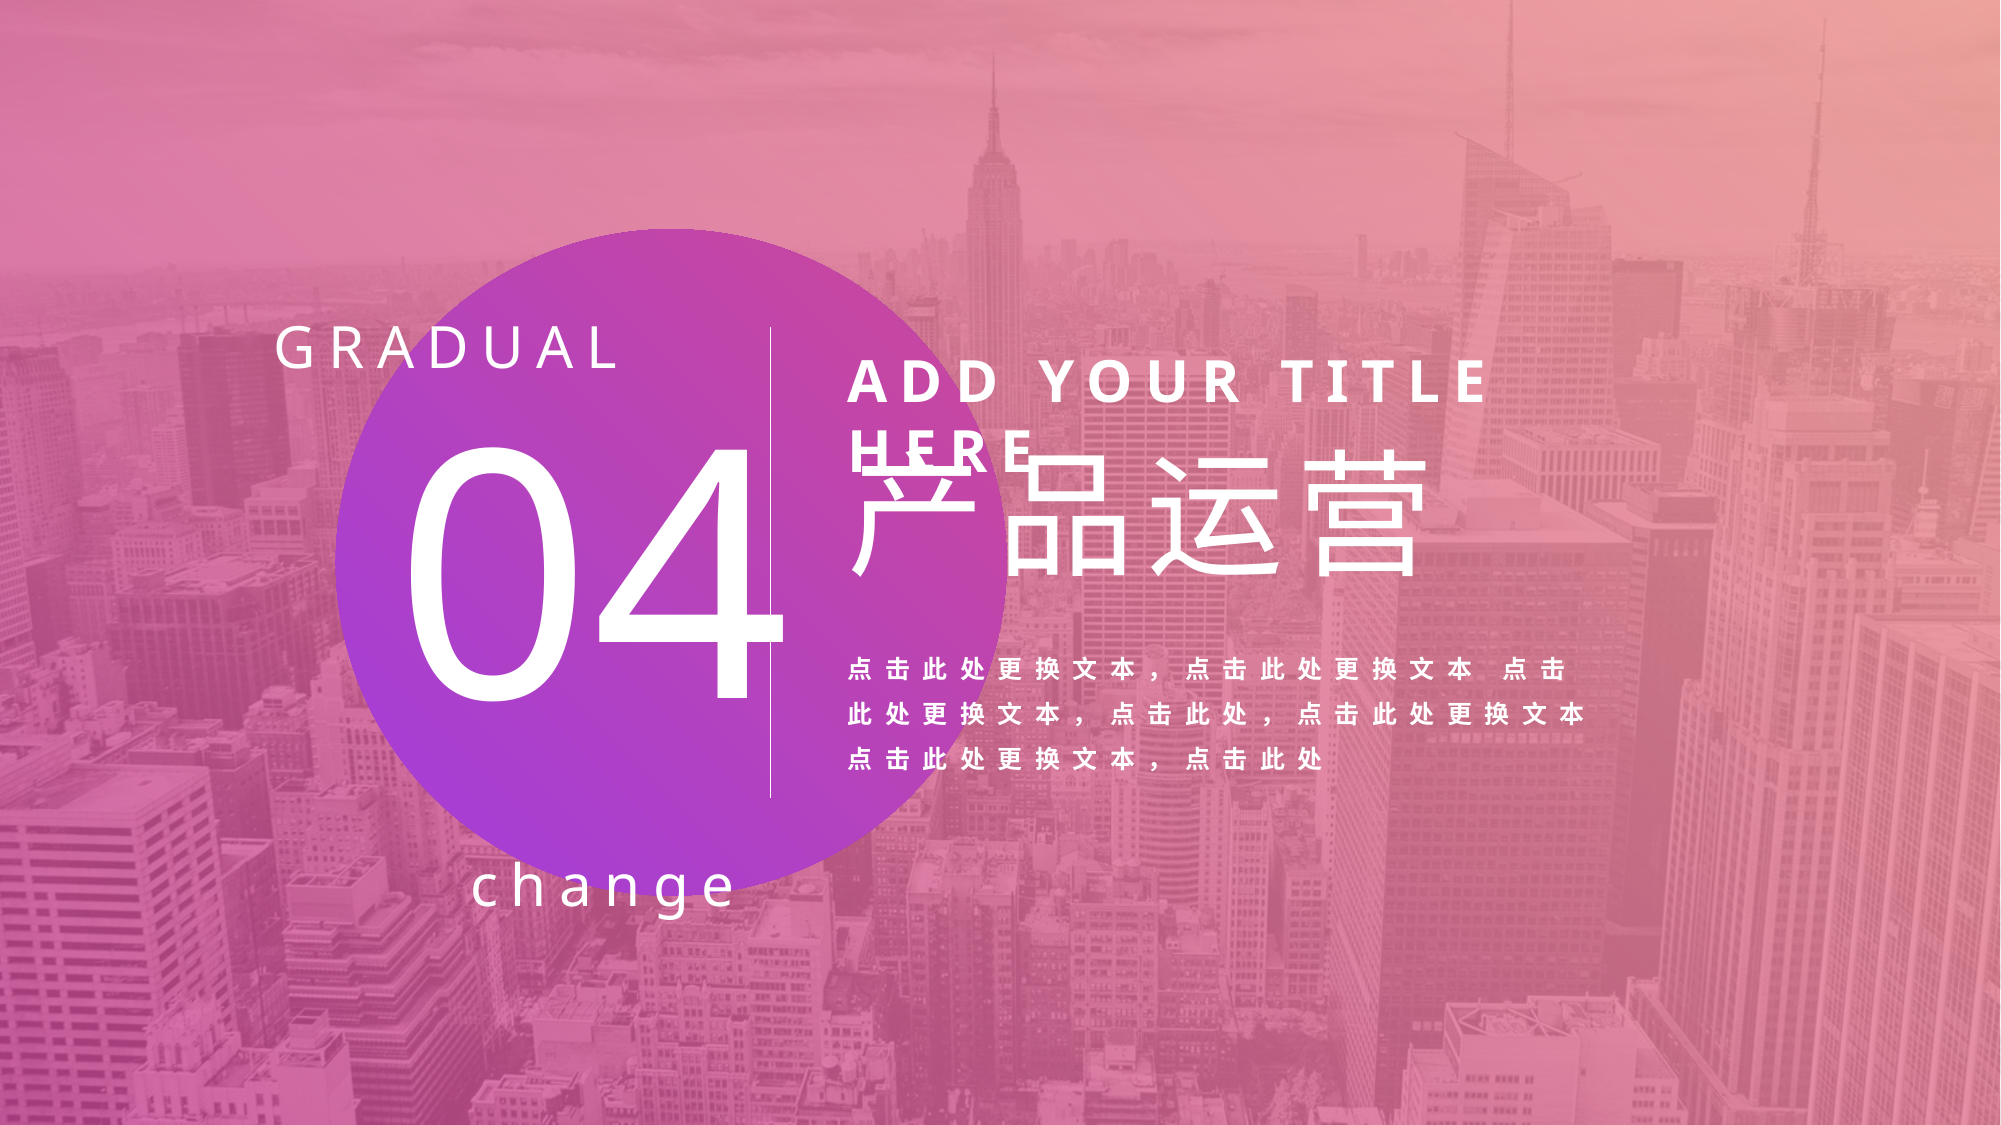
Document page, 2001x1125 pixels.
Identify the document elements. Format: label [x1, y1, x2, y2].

text_box [0, 0, 2000, 1125]
text_box [225, 229, 1706, 927]
